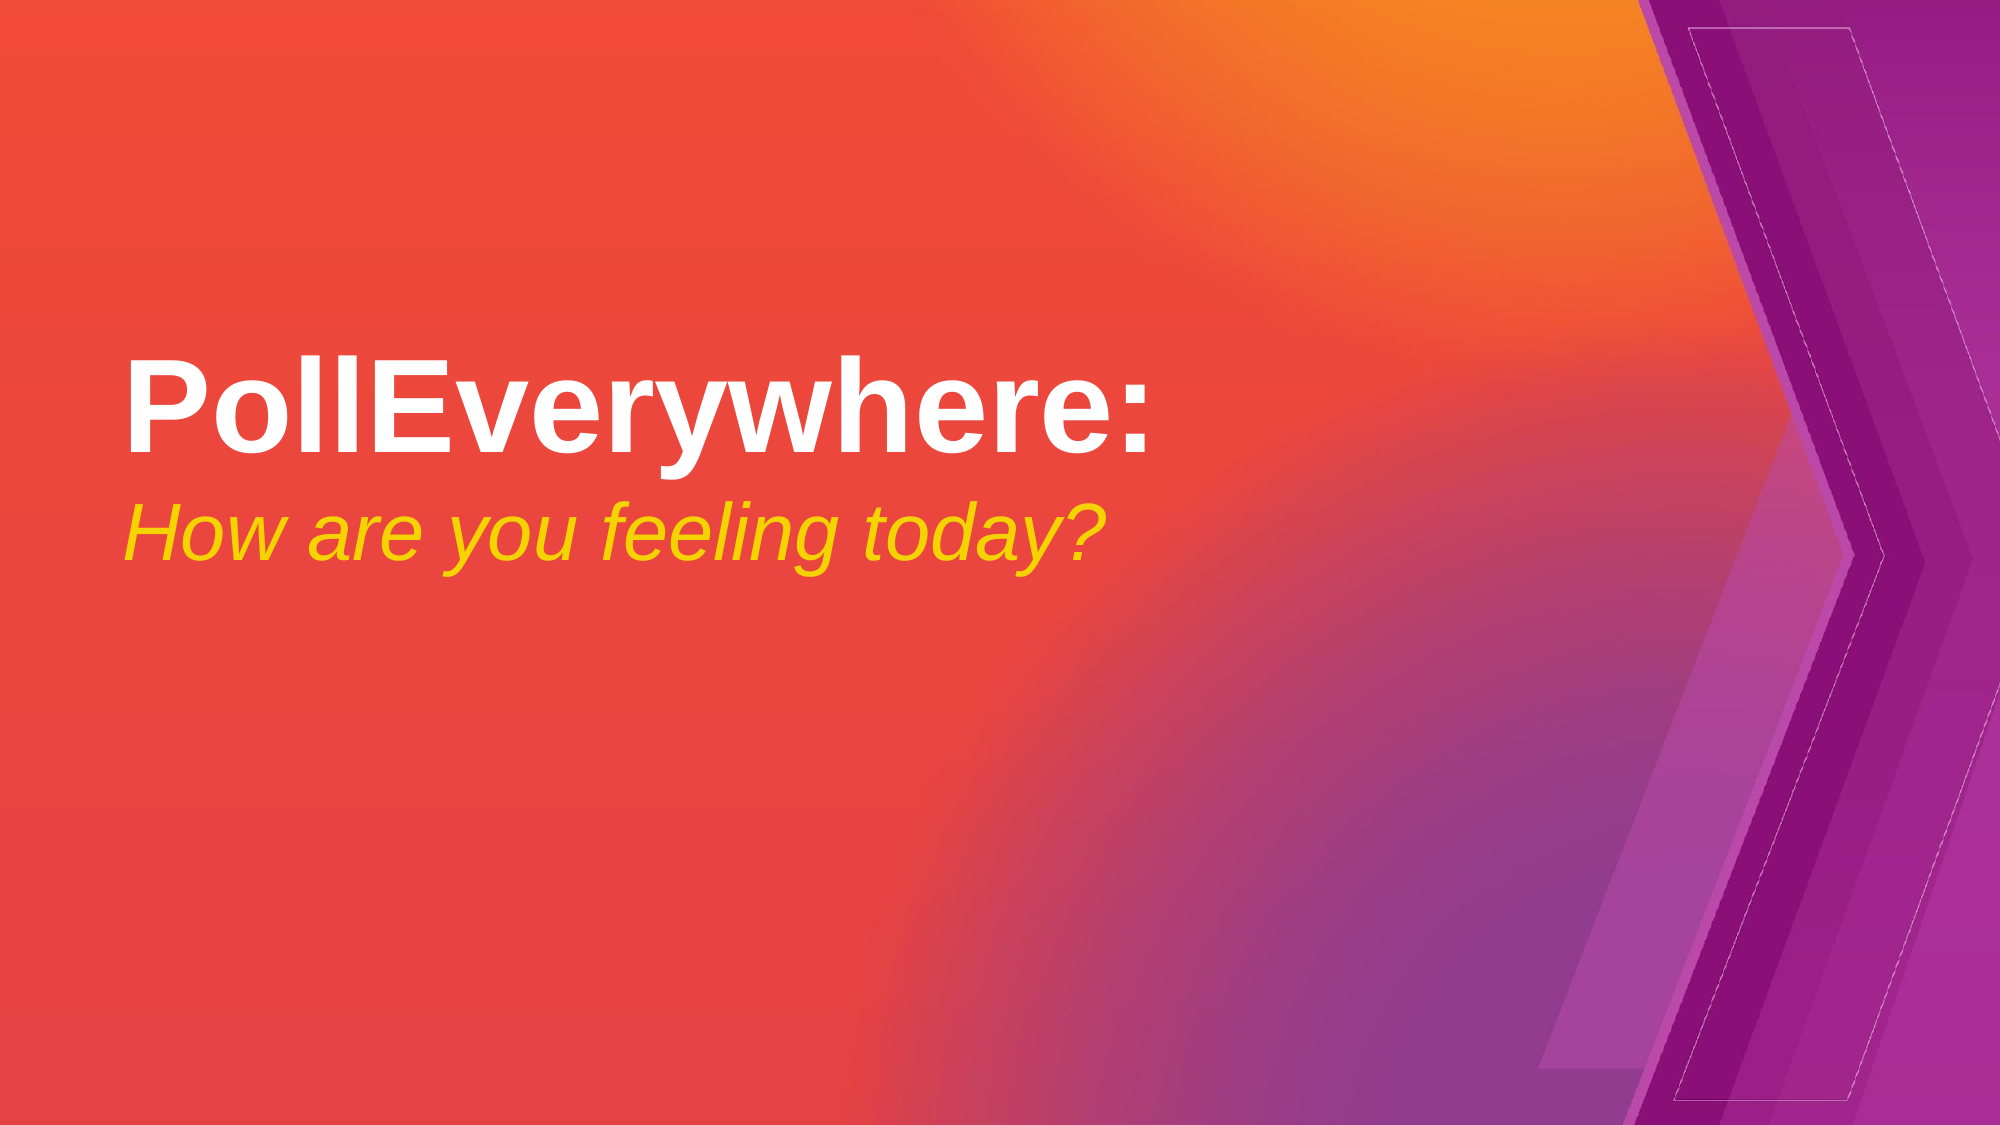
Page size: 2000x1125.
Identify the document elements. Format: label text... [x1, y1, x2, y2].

title PollEverywhere: How are you feeling today? [107, 98, 1735, 994]
picture [0, 0, 2000, 1125]
